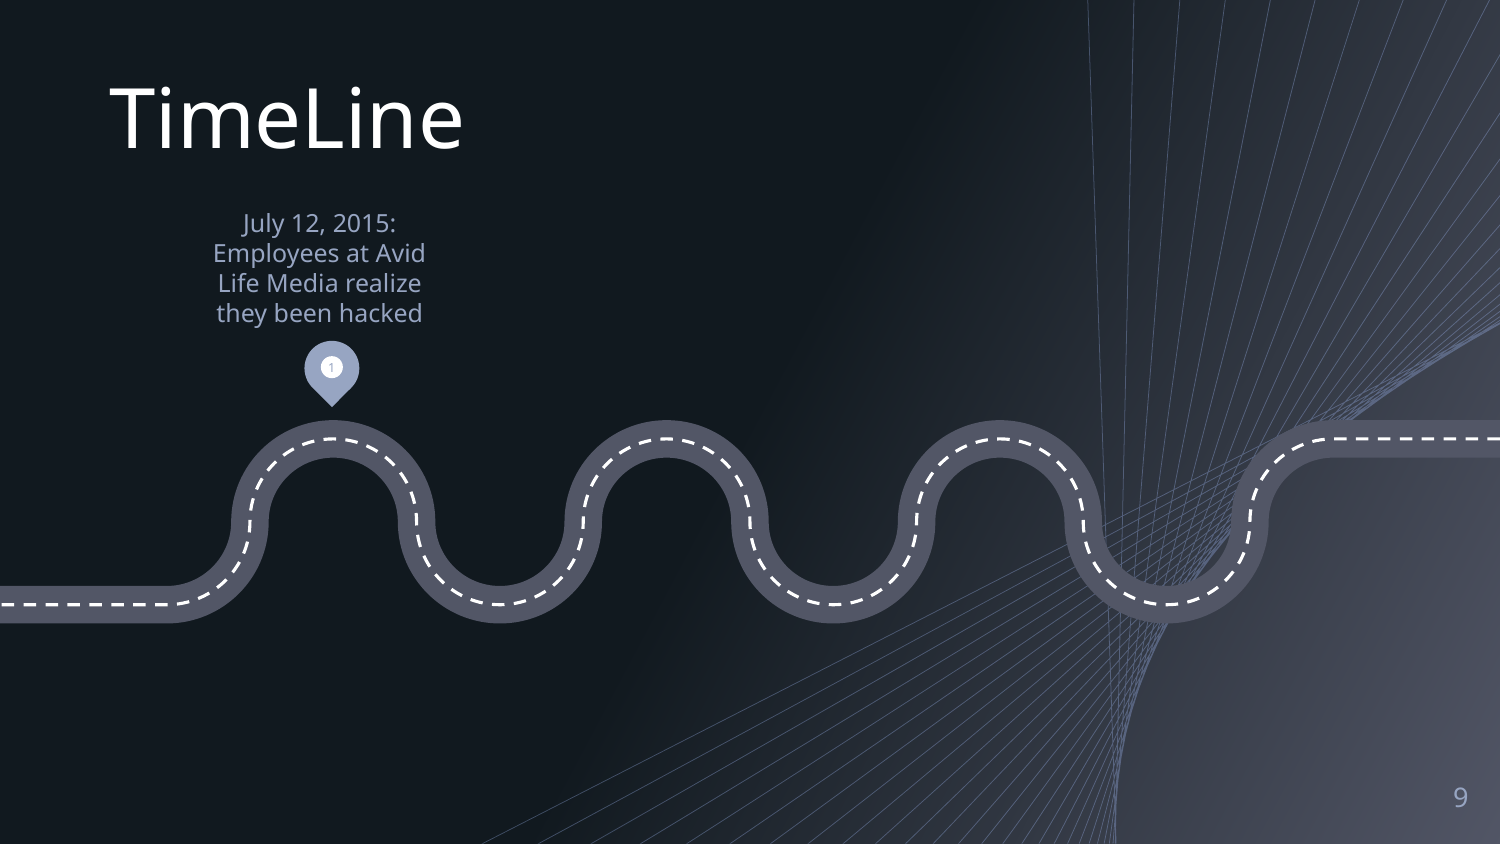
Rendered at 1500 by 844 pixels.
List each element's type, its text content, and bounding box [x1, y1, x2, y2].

slide_number ‹#› [1378, 766, 1469, 832]
text_box July 12, 2015: Employees at Avid Life Media realize they been hacked [202, 262, 438, 328]
text_box [0, 438, 1500, 605]
title TimeLine [109, 76, 1220, 156]
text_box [292, 329, 371, 408]
